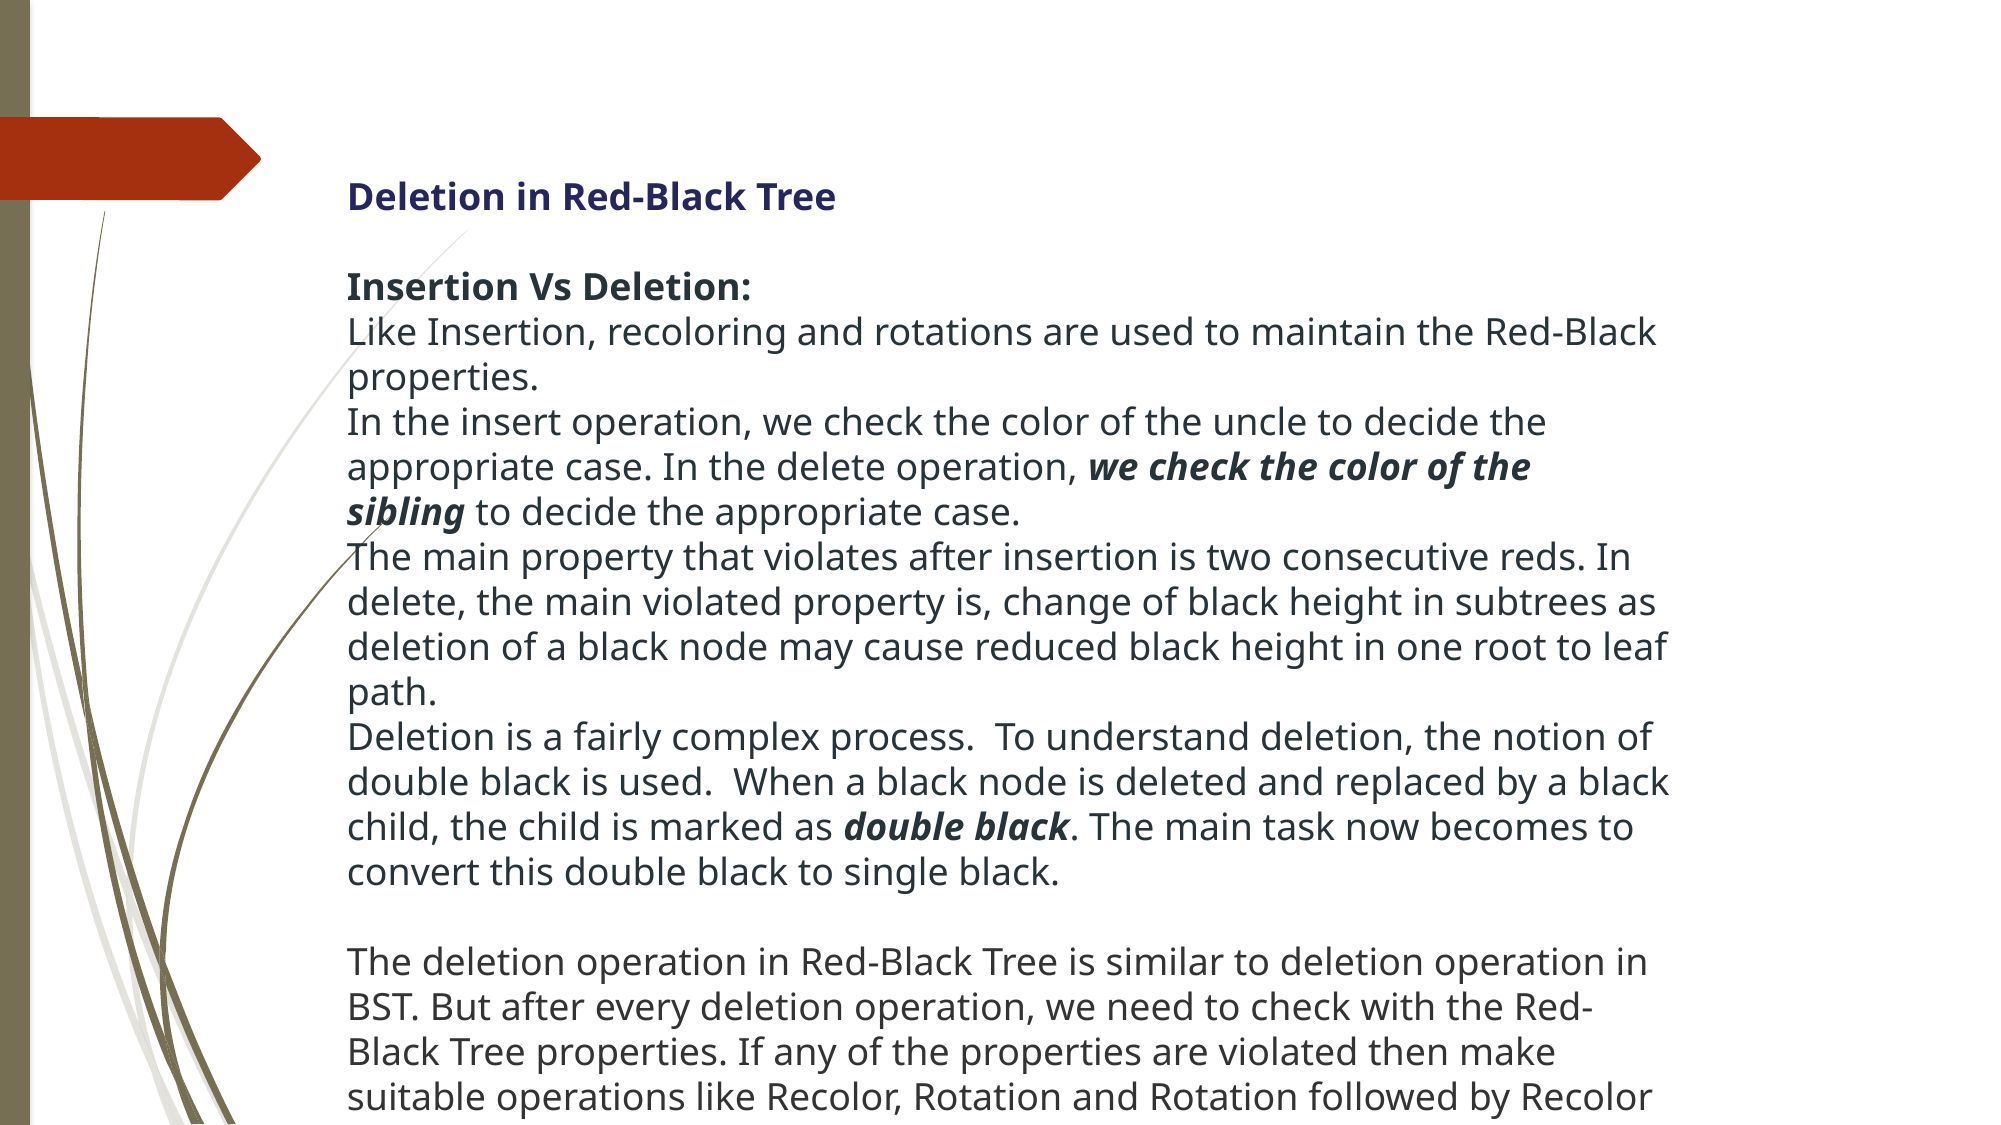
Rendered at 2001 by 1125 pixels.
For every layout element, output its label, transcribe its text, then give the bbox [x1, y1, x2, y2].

text_box Deletion in Red-Black Tree Insertion Vs Deletion: Like Insertion, recoloring and rotations are used to maintain the Red-Black properties. In the insert operation, we check the color of the uncle to decide the appropriate case. In the delete operation, we check the color of the sibling to decide the appropriate case. The main property that violates after insertion is two consecutive reds. In delete, the main violated property is, change of black height in subtrees as deletion of a black node may cause reduced black height in one root to leaf path. Deletion is a fairly complex process. To understand deletion, the notion of double black is used. When a black node is deleted and replaced by a black child, the child is marked as double black. The main task now becomes to convert this double black to single black. The deletion operation in Red-Black Tree is similar to deletion operation in BST. But after every deletion operation, we need to check with the Red-Black Tree properties. If any of the properties are violated then make suitable operations like Recolor, Rotation and Rotation followed by Recolor to make it Red-Black Tree. [332, 165, 1699, 1125]
